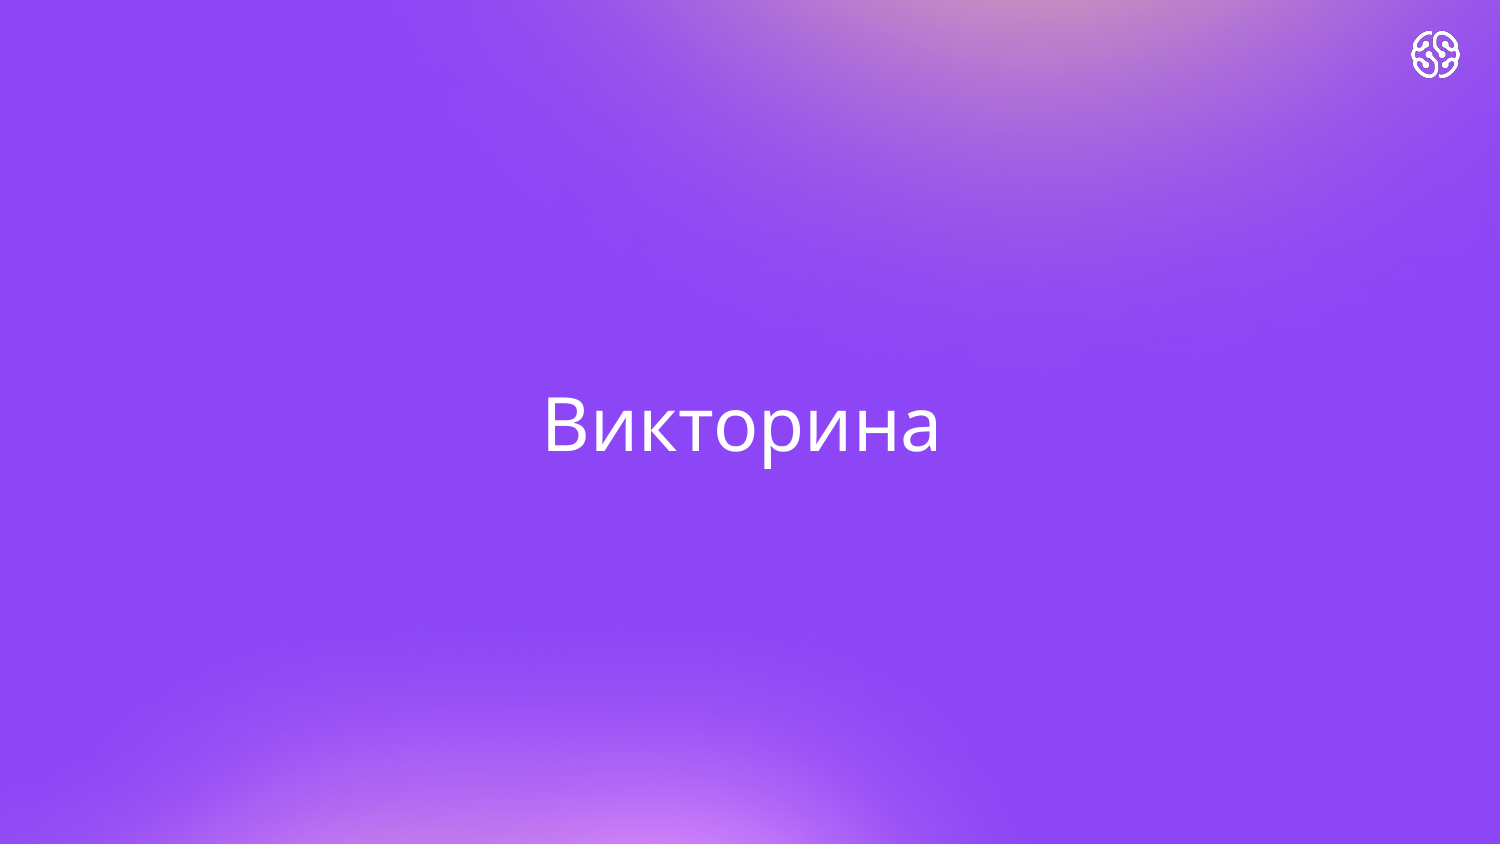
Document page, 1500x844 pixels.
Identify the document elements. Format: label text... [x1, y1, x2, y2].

title Викторина [88, 212, 1412, 632]
picture [0, 0, 1500, 844]
